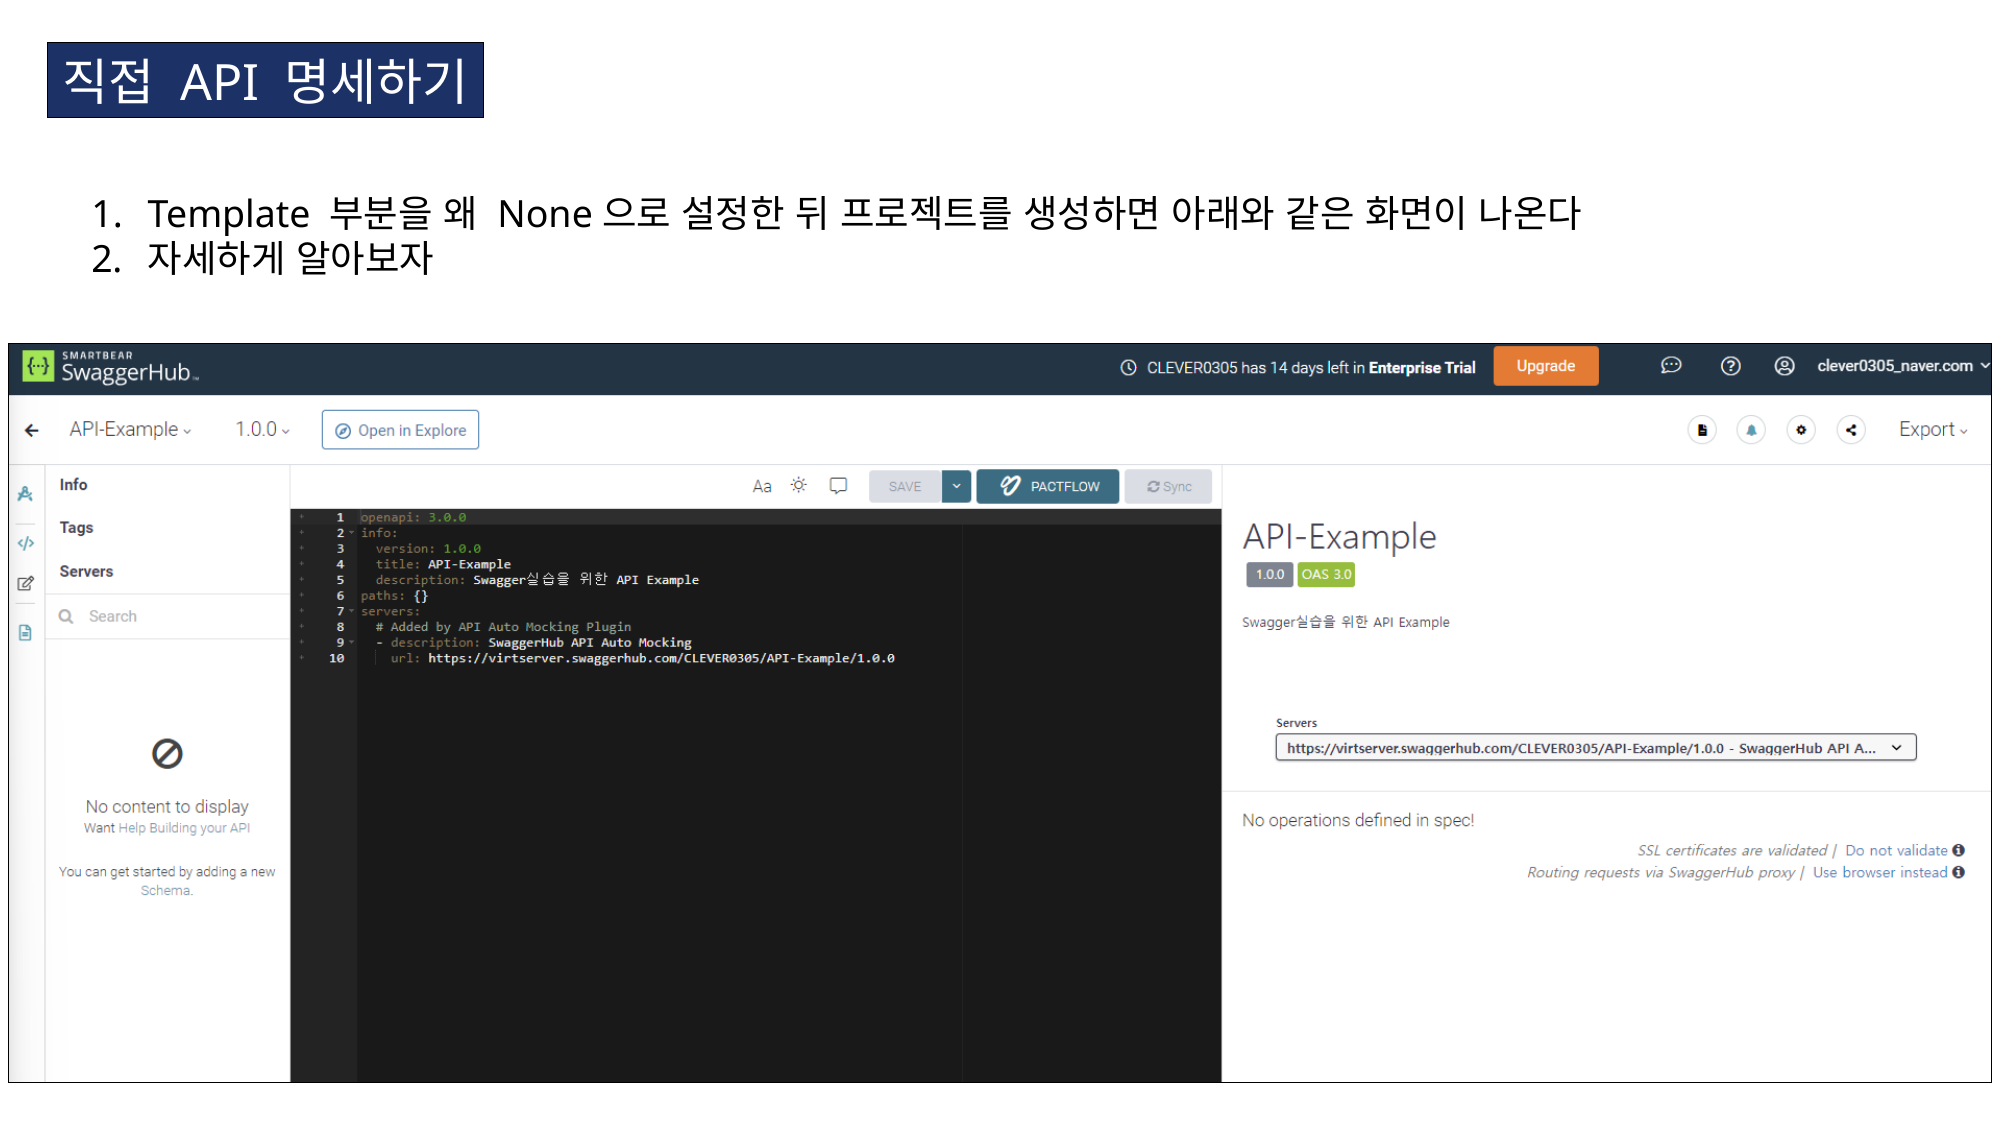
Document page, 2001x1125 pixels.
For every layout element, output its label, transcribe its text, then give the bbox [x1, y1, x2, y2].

text_box Template 부분을 왜 None으로 설정한 뒤 프로젝트를 생성하면 아래와 같은 화면이 나온다 자세하게 알아보자 [76, 182, 1598, 287]
text_box 직접 API 명세하기 [47, 42, 484, 118]
picture [8, 343, 1992, 1083]
